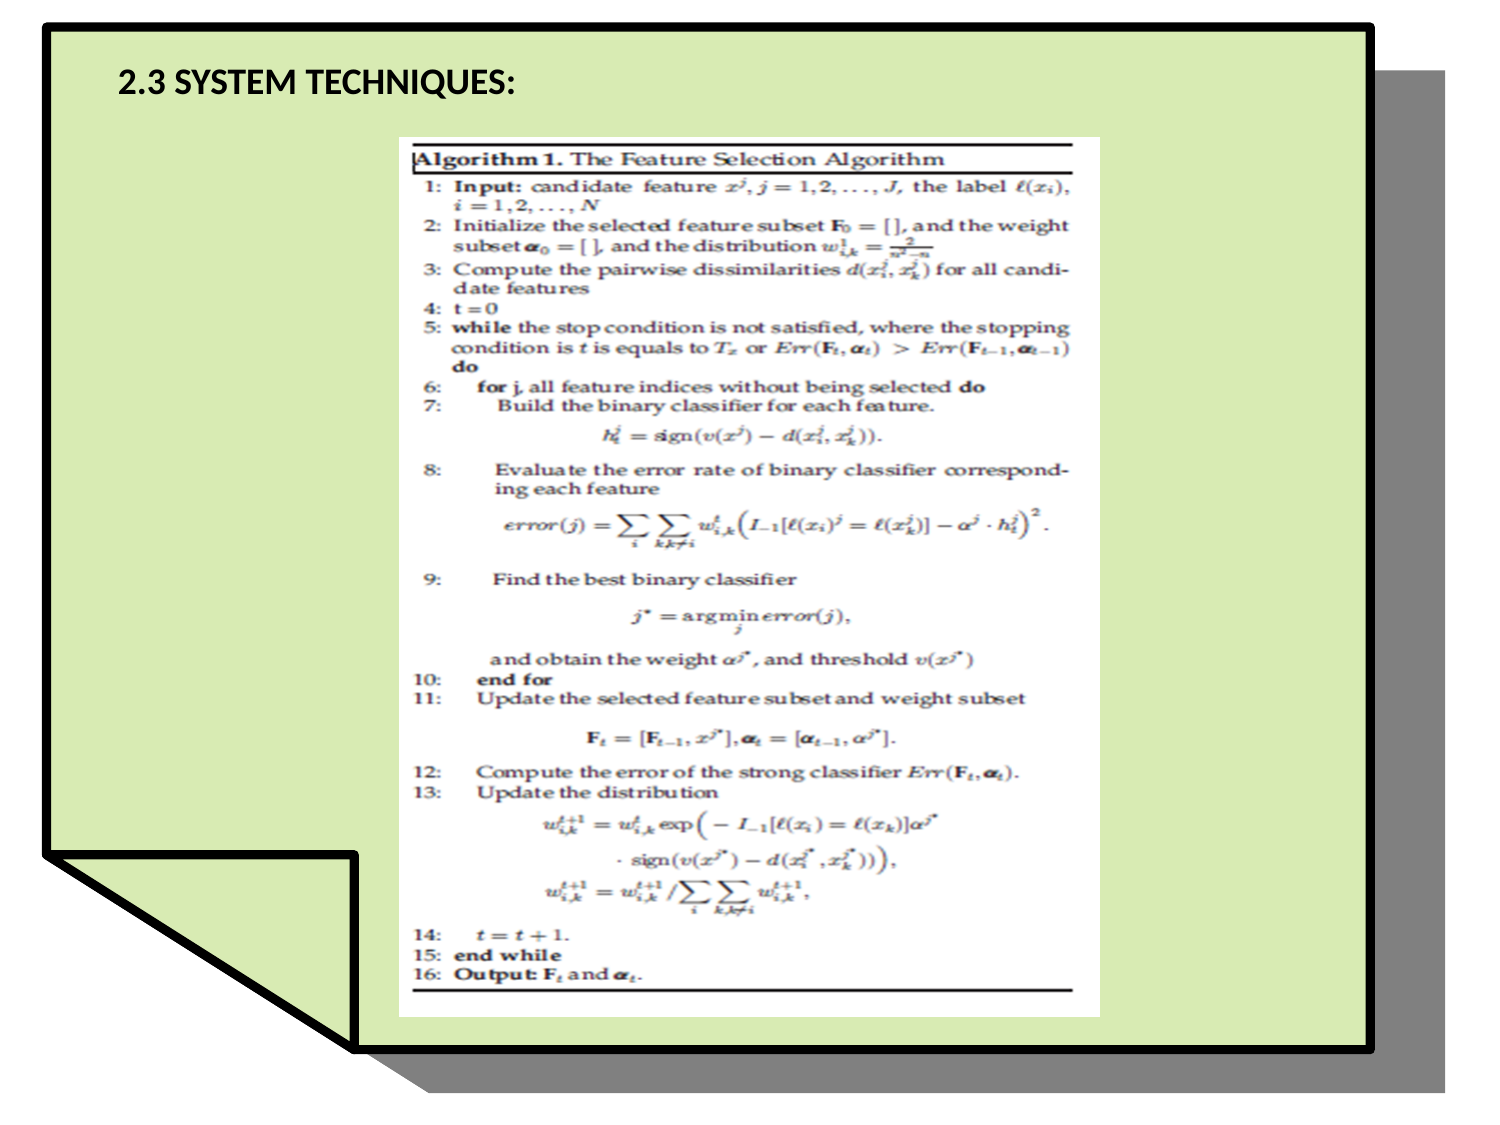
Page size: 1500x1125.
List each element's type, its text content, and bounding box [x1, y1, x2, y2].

picture [399, 137, 1101, 1017]
text_box 2.3 SYSTEM TECHNIQUES: [103, 49, 532, 110]
